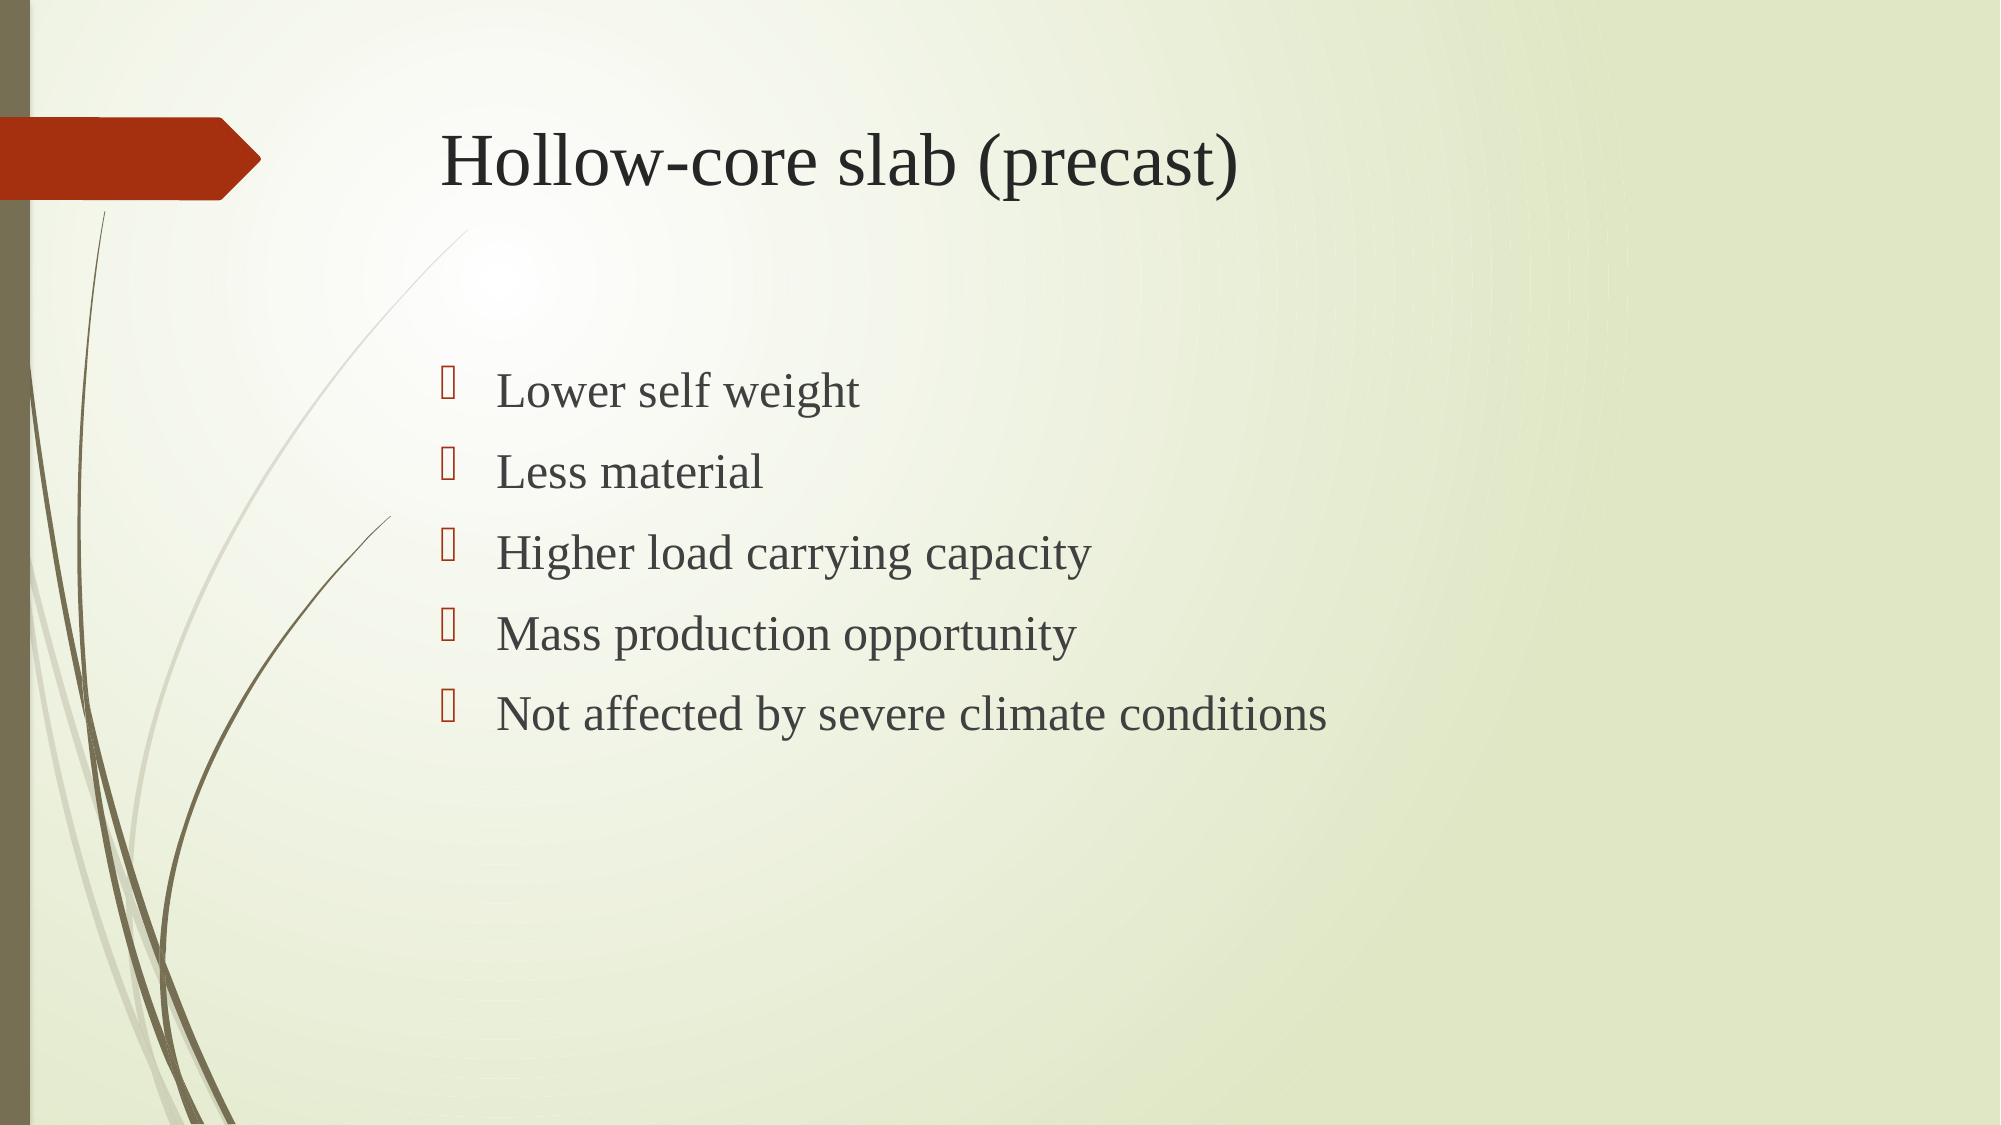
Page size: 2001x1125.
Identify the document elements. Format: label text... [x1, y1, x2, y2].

list Lower self weight Less material Higher load carrying capacity Mass production opportunity Not affected by severe climate conditions [424, 350, 1888, 970]
title Hollow-core slab (precast) [425, 102, 1888, 313]
